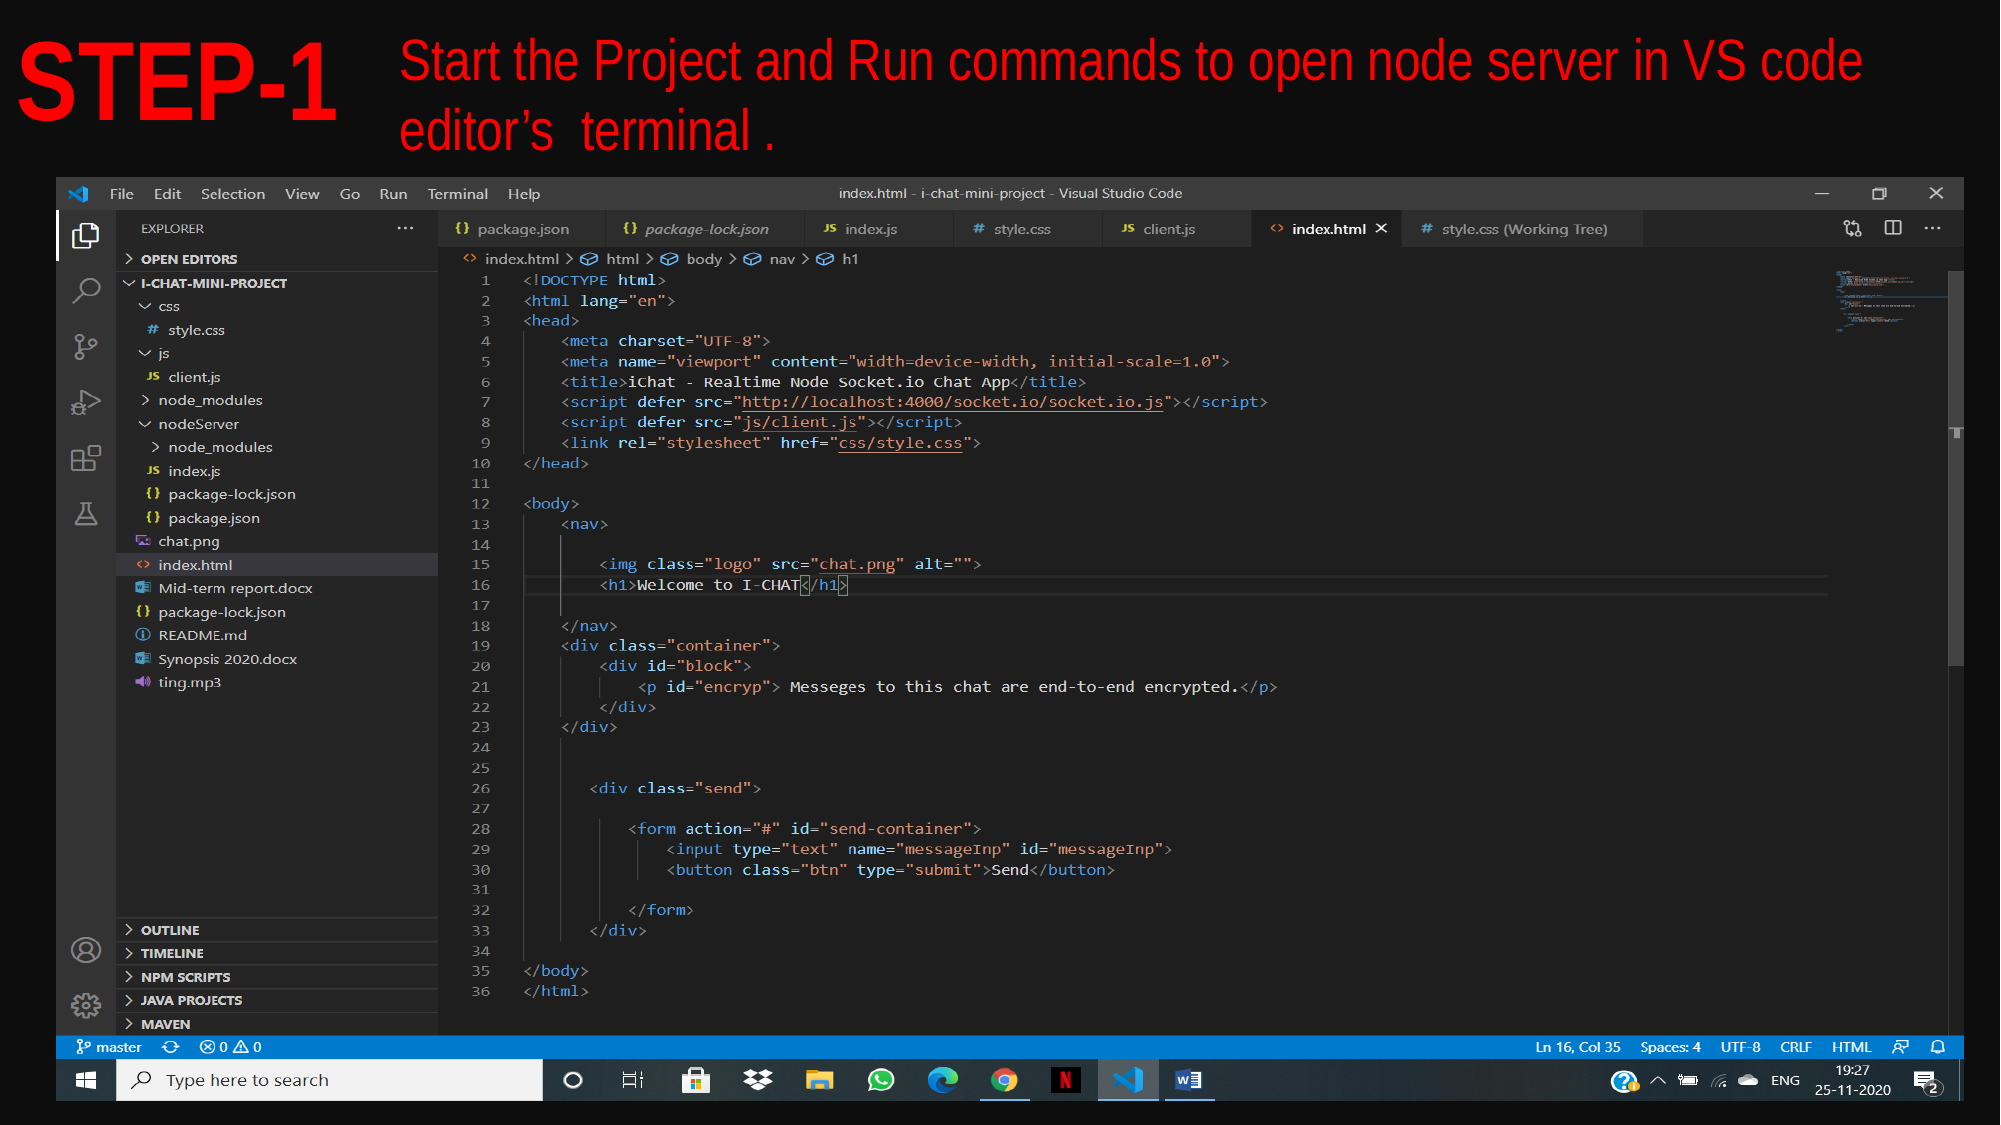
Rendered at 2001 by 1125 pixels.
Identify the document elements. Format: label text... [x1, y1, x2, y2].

text_box Start the Project and Run commands to open node server in VS code editor’s terminal . [385, 15, 1993, 170]
picture [56, 177, 1964, 1101]
text_box Step-1 [1, 0, 355, 150]
